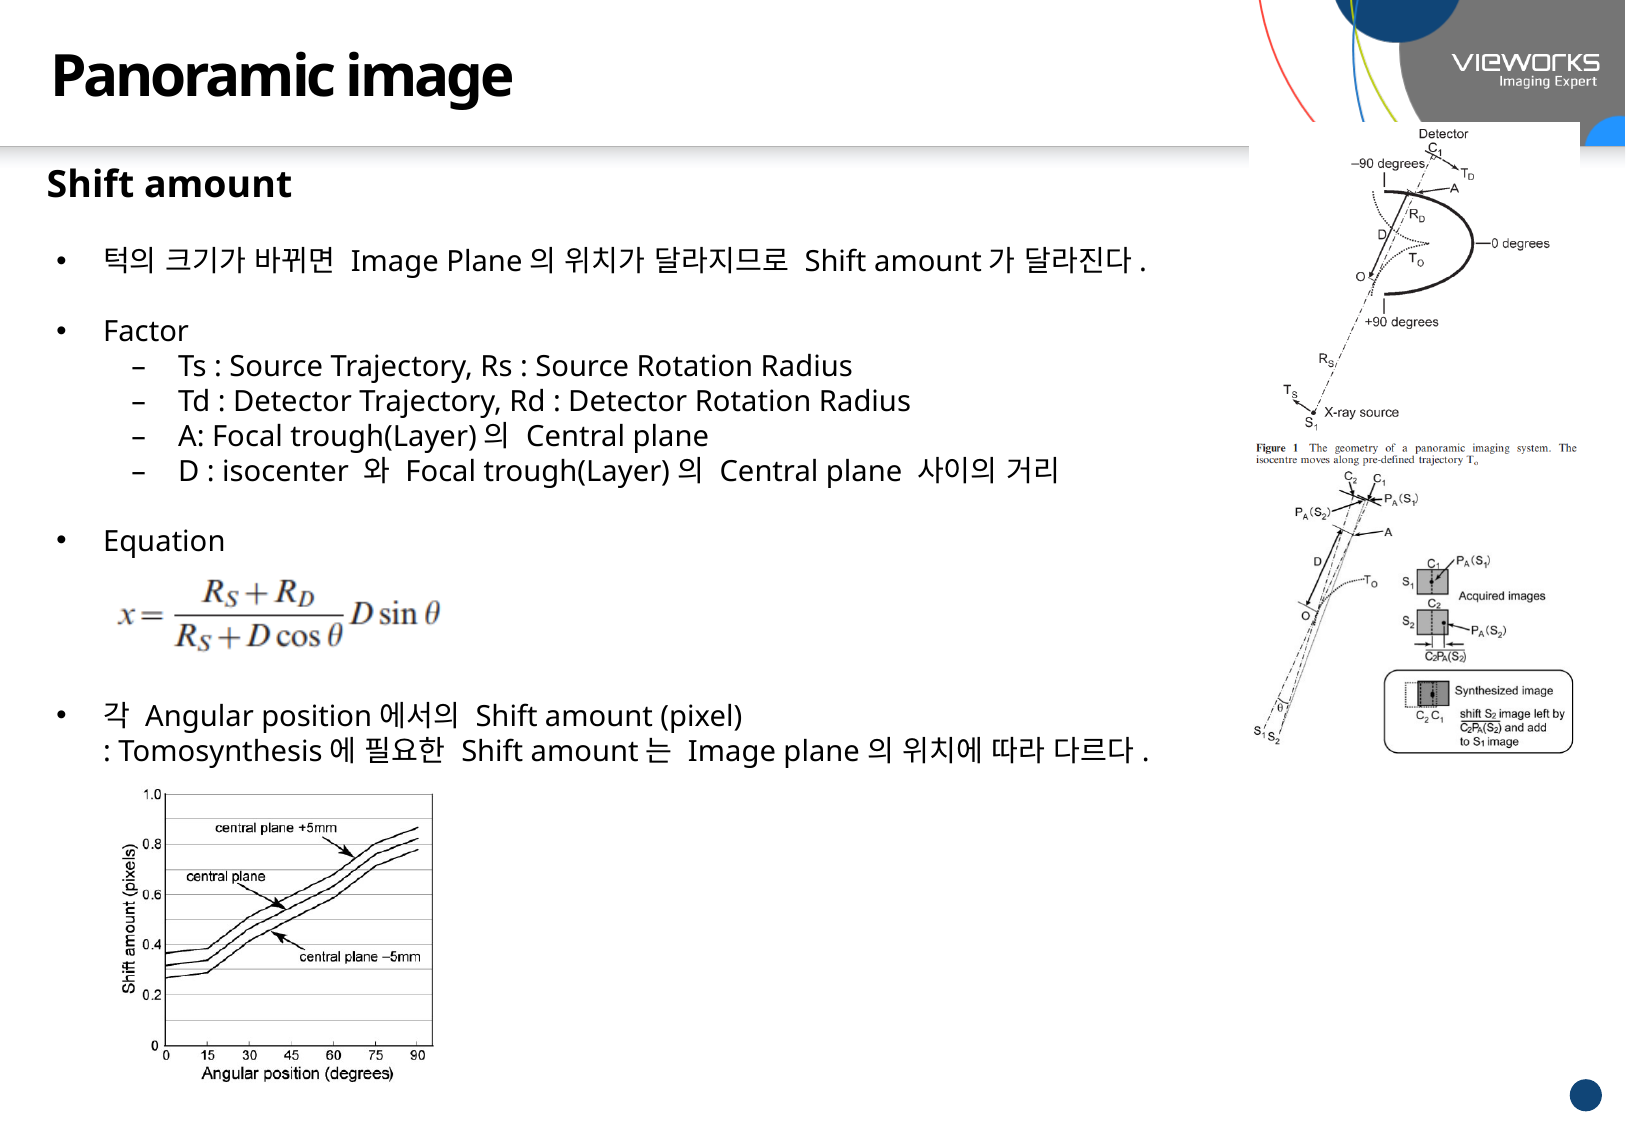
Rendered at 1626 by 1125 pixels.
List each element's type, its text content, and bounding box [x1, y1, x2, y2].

title Panoramic image [35, 24, 1498, 123]
text_box 턱의 크기가 바뀌면 Image Plane의 위치가 달라지므로 Shift amount가 달라진다. Factor Ts : Source Trajectory, Rs : Source Rotation Radius Td : Detector Trajectory, Rd : Detector Rotation Radius A: Focal trough(Layer)의 Central plane D : isocenter 와 Focal trough(Layer)의 Central plane 사이의 거리 Equation 각 Angular position에서의 Shift amount (pixel) : Tomosynthesis에 필요한 Shift amount는 Image plane의 위치에 따라 다르다. [41, 235, 1625, 845]
picture [115, 786, 435, 1087]
picture [1243, 0, 1625, 756]
picture [115, 565, 446, 659]
text_box Shift amount [31, 152, 955, 213]
